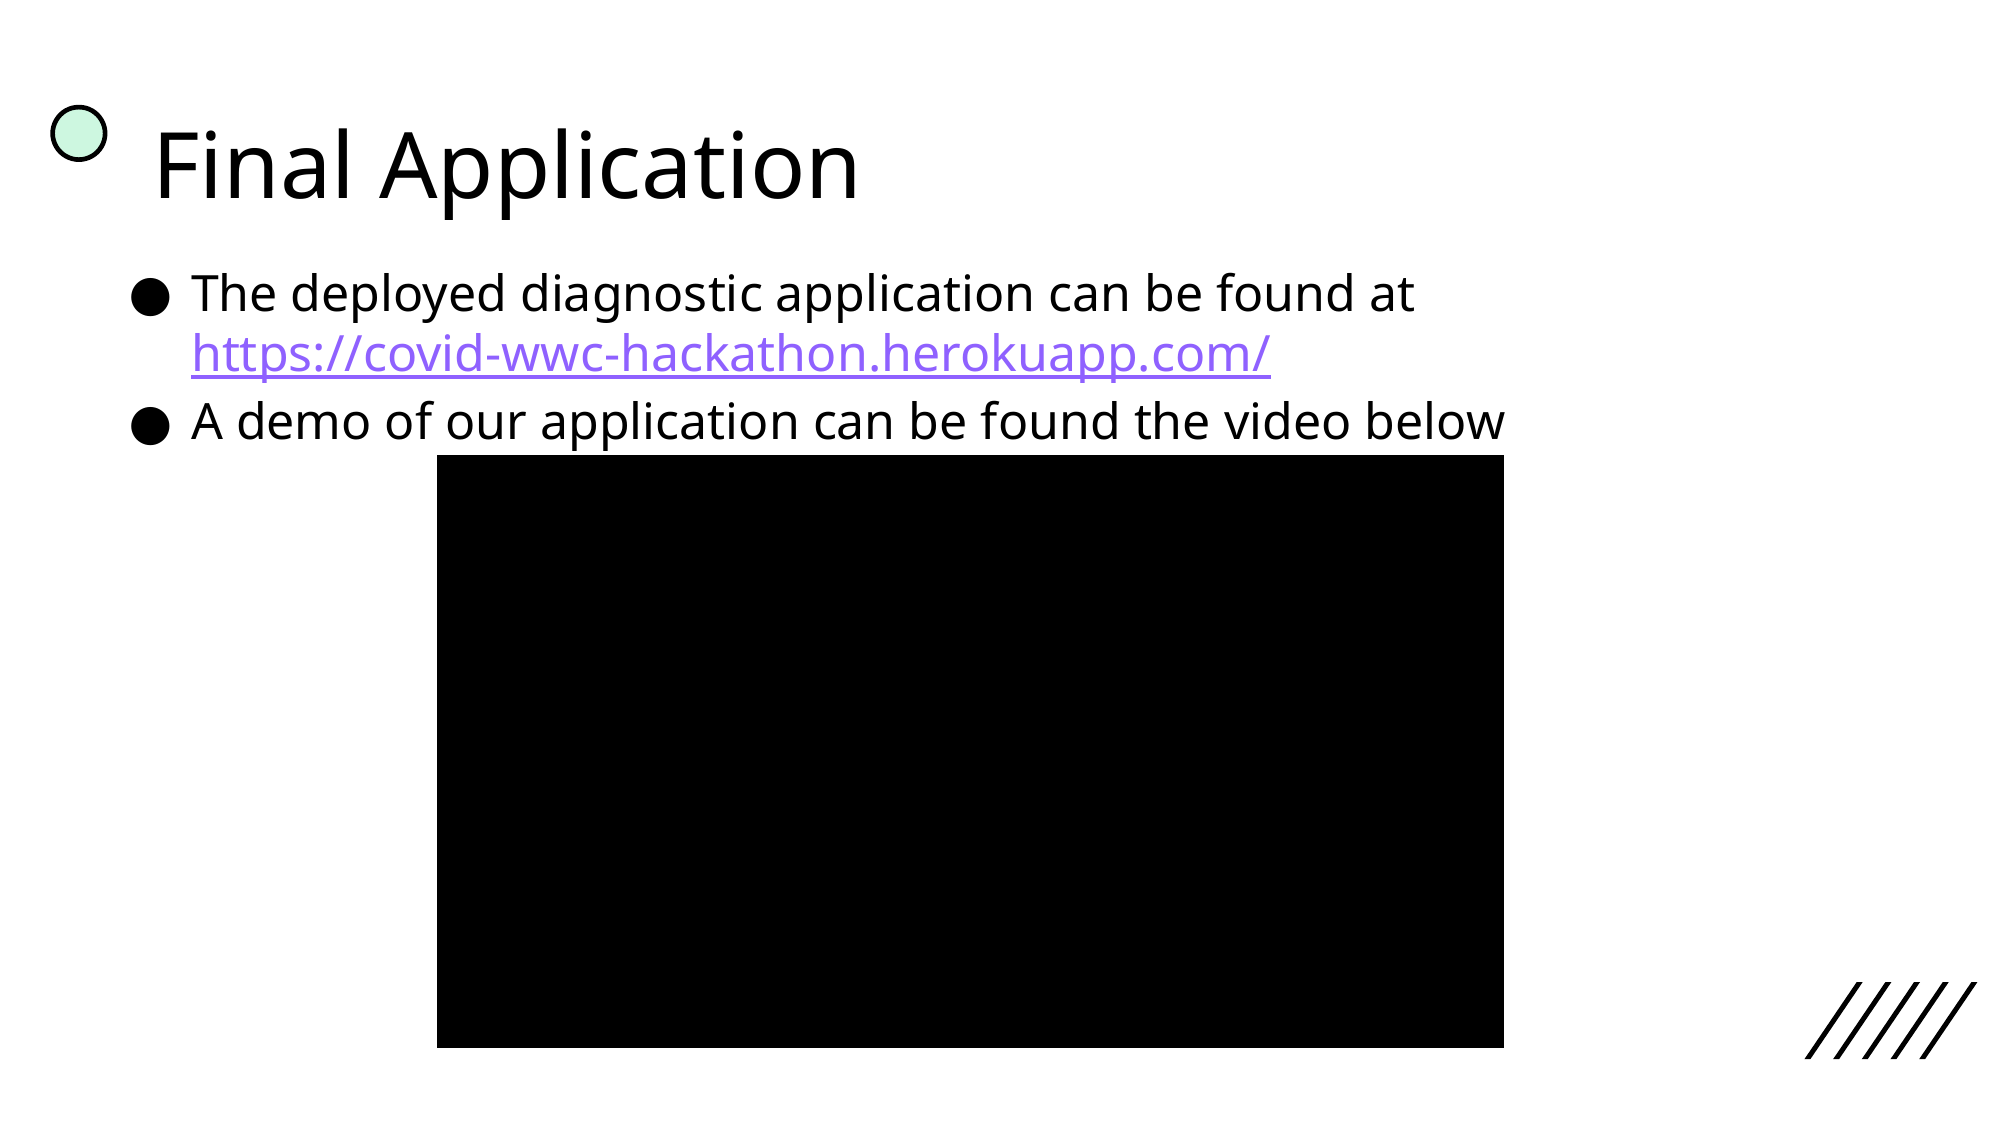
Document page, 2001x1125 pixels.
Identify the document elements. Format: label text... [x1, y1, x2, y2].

picture [437, 455, 1505, 1049]
text_box The deployed diagnostic application can be found at https://covid-wwc-hackathon.herokuapp.com/ A demo of our application can be found the video below [100, 246, 1925, 434]
title Final Application [137, 59, 1863, 246]
